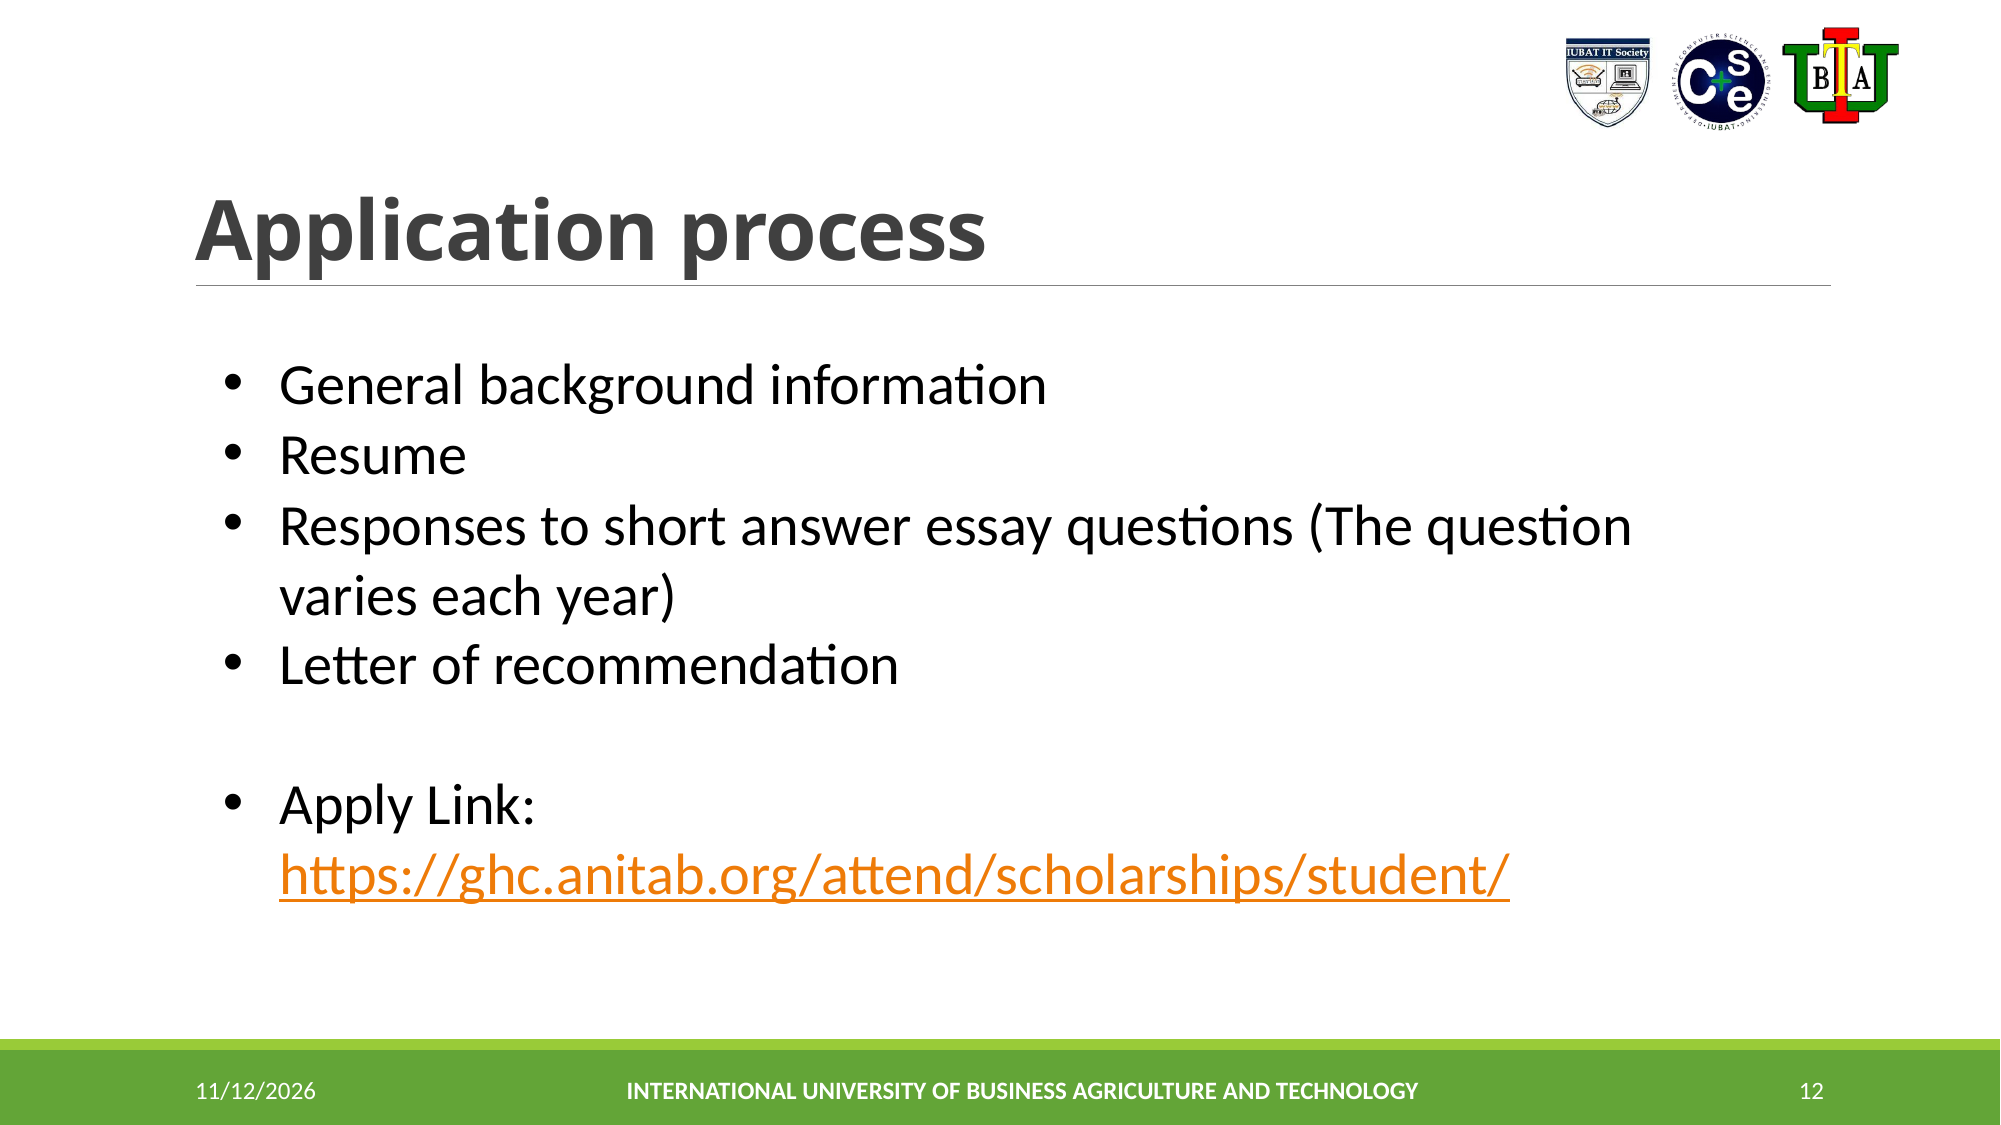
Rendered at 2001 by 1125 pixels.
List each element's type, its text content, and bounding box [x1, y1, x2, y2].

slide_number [180, 1059, 541, 1120]
text_box General background information Resume Responses to short answer essay questions (The question varies each year) Letter of recommendation Apply Link: https://ghc.anitab.org/attend/scholarships/student/ [208, 339, 1780, 1054]
picture [1781, 27, 1899, 131]
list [1674, 23, 1780, 139]
footer International University Of Business Agriculture and Technology [541, 1059, 1505, 1120]
title Application process [180, 47, 1830, 285]
slide_number 12 [1624, 1059, 1840, 1120]
picture [1549, 20, 1667, 138]
